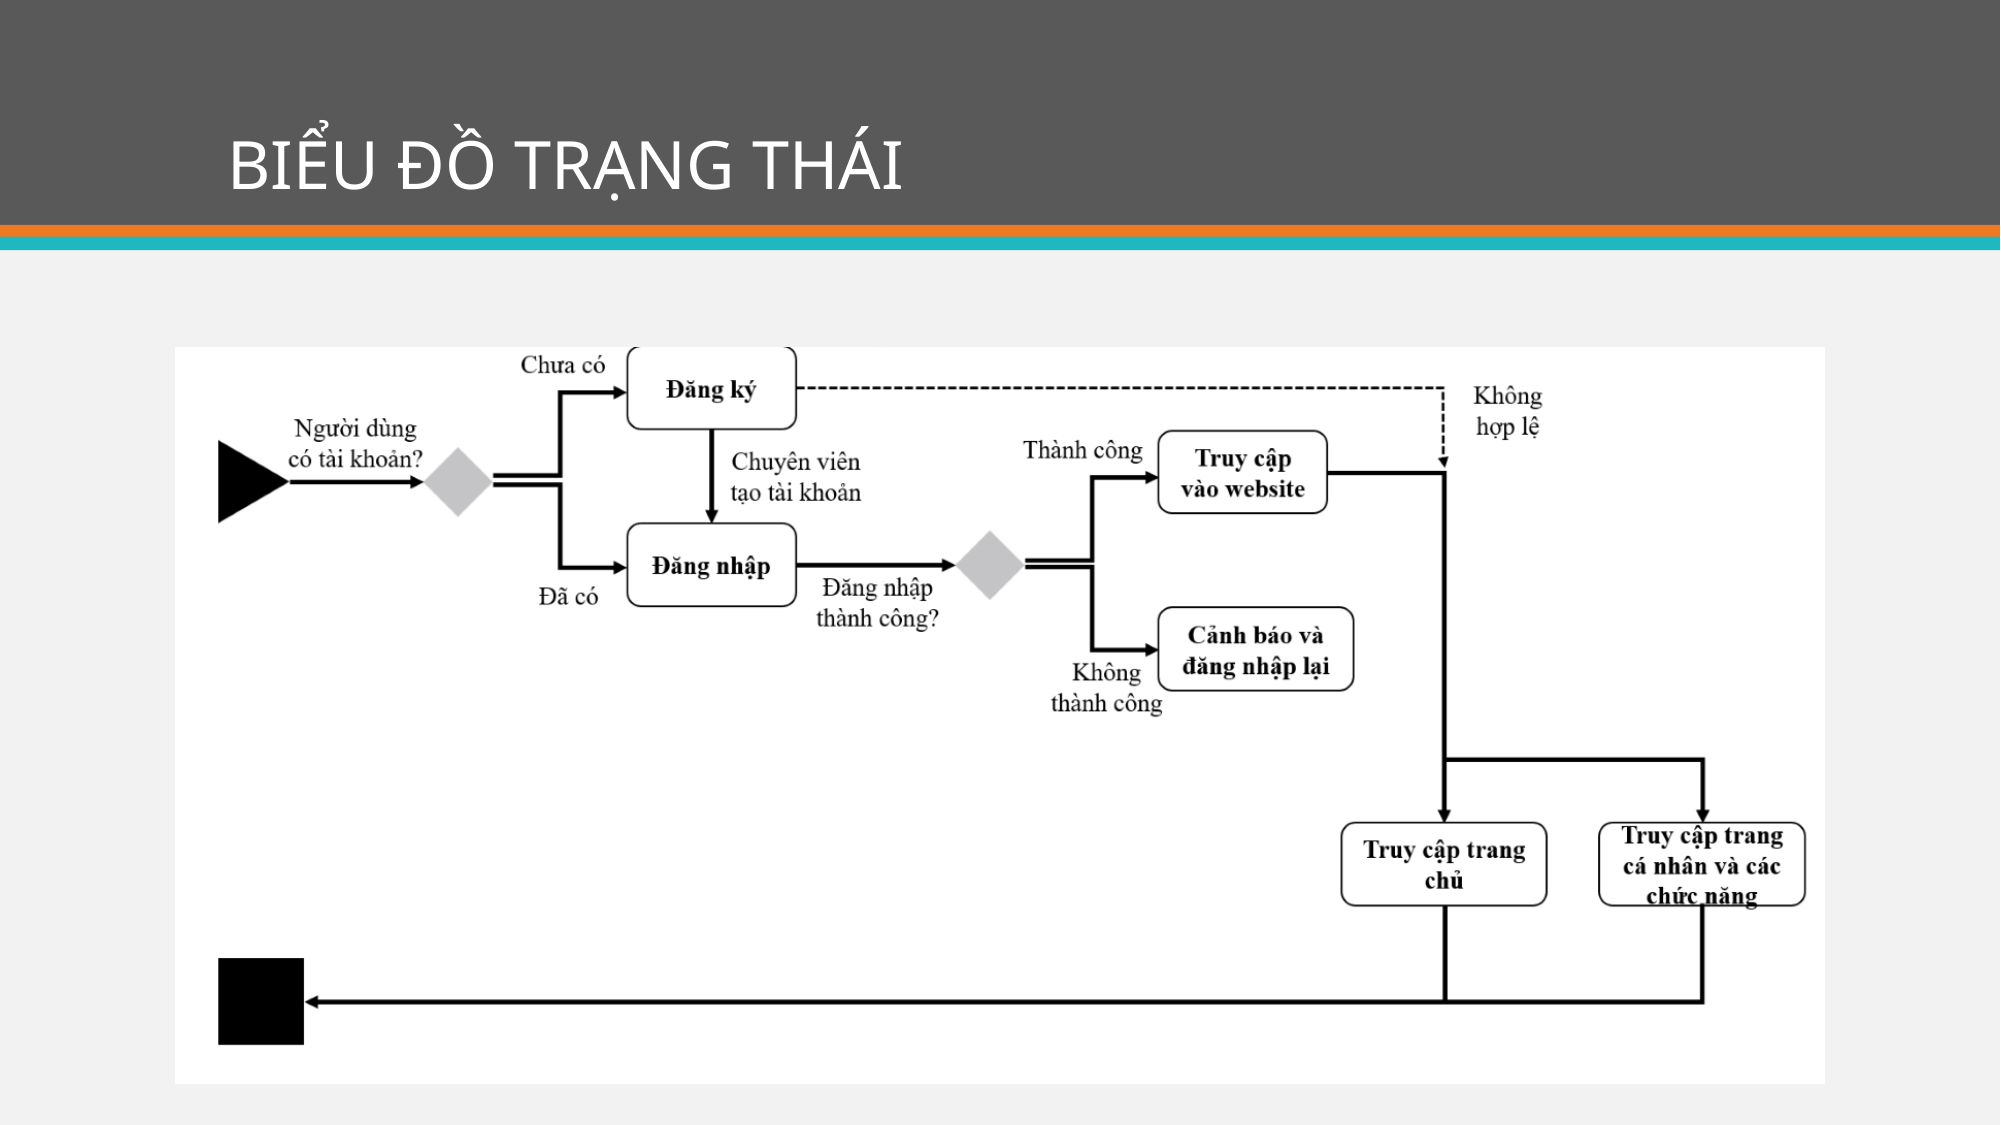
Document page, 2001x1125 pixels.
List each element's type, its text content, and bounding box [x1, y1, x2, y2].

title BIỂU ĐỒ TRẠNG THÁI [212, 41, 1788, 212]
picture [175, 347, 1825, 1084]
